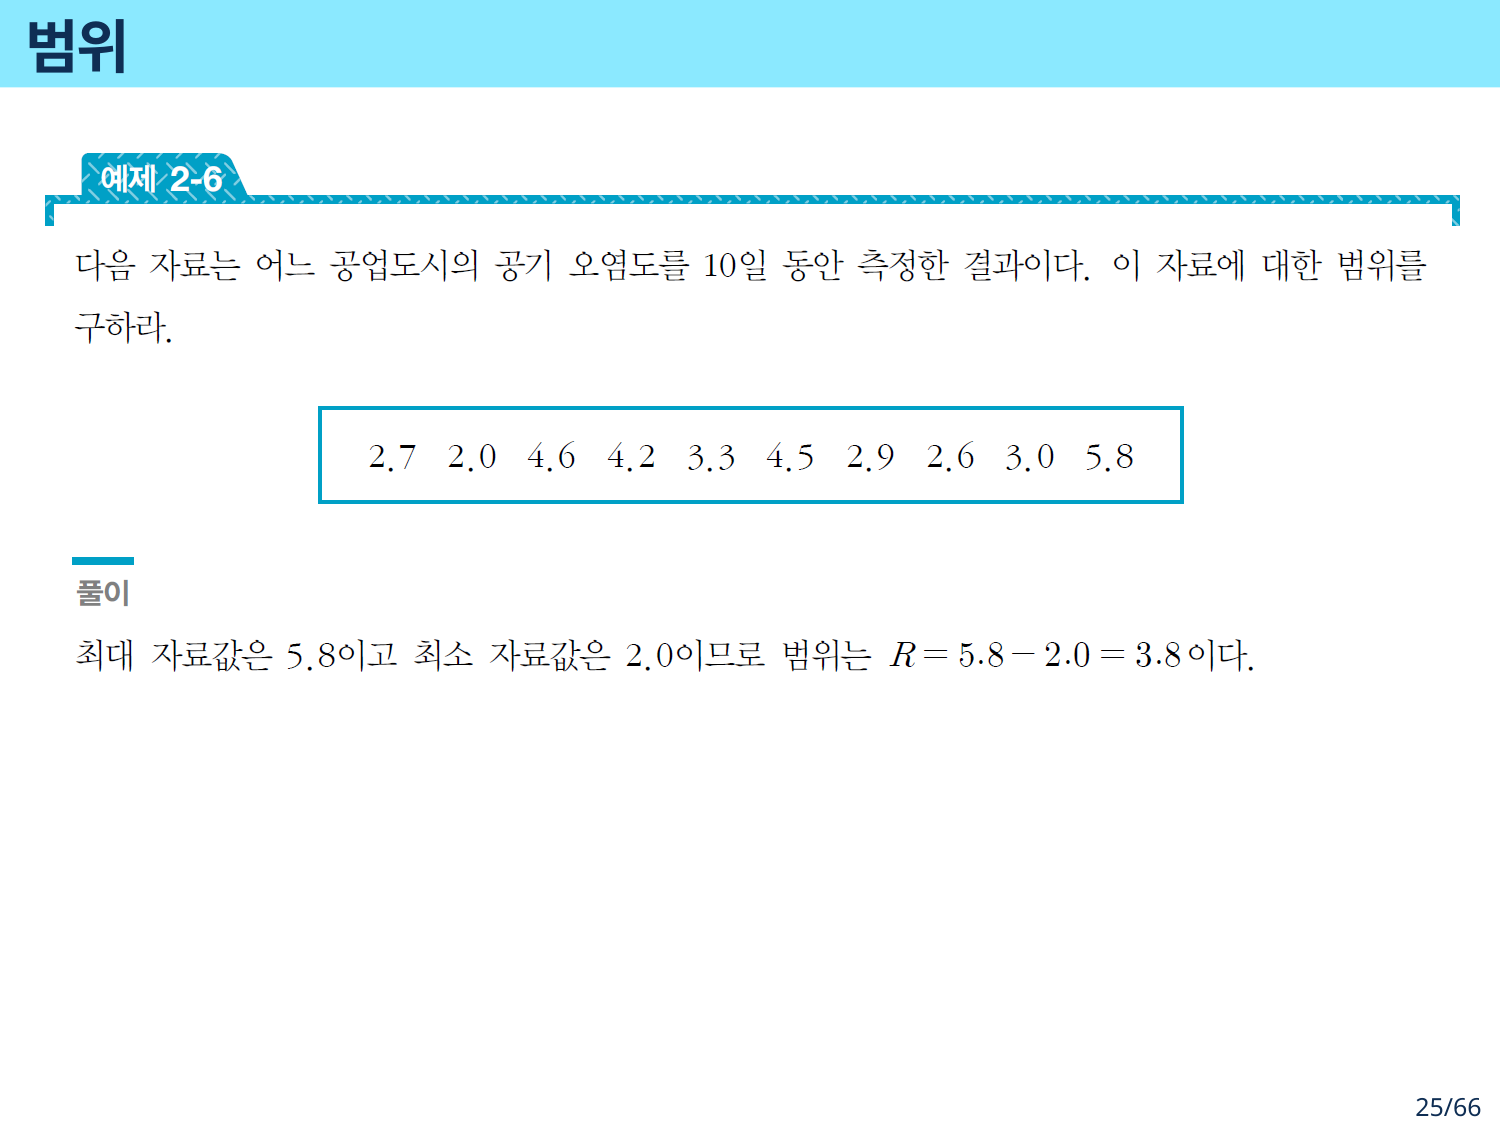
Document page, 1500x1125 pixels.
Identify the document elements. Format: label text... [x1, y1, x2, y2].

title 범위 [10, 5, 1288, 84]
picture [26, 136, 1476, 696]
